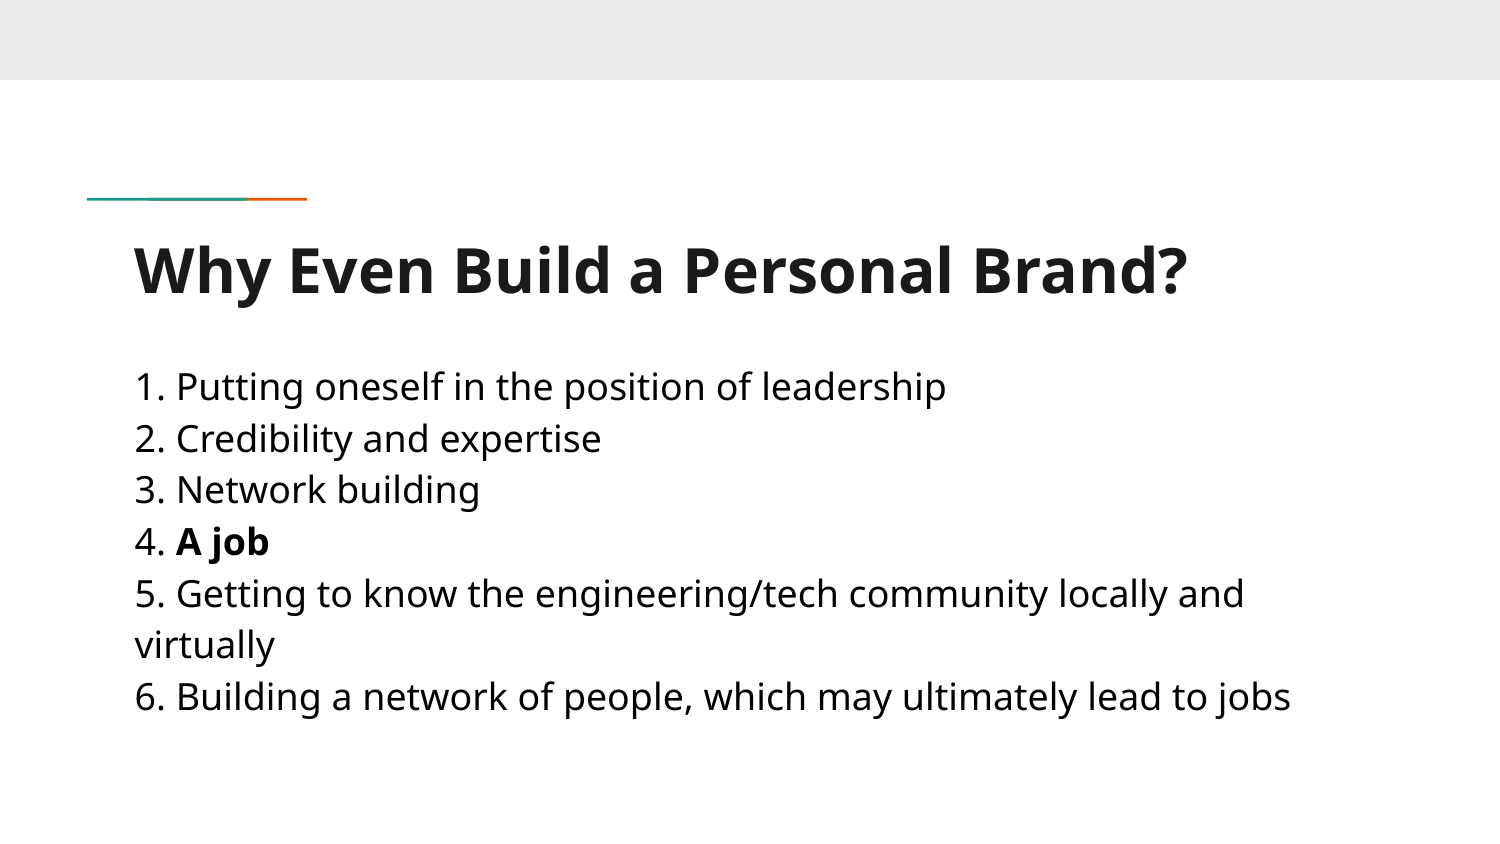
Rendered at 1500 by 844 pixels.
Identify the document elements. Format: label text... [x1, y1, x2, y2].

title Why Even Build a Personal Brand? [119, 216, 1381, 305]
list 1. Putting oneself in the position of leadership 2. Credibility and expertise 3. Network building 4. A job 5. Getting to know the engineering/tech community locally and virtually 6. Building a network of people, which may ultimately lead to jobs [119, 341, 1381, 712]
